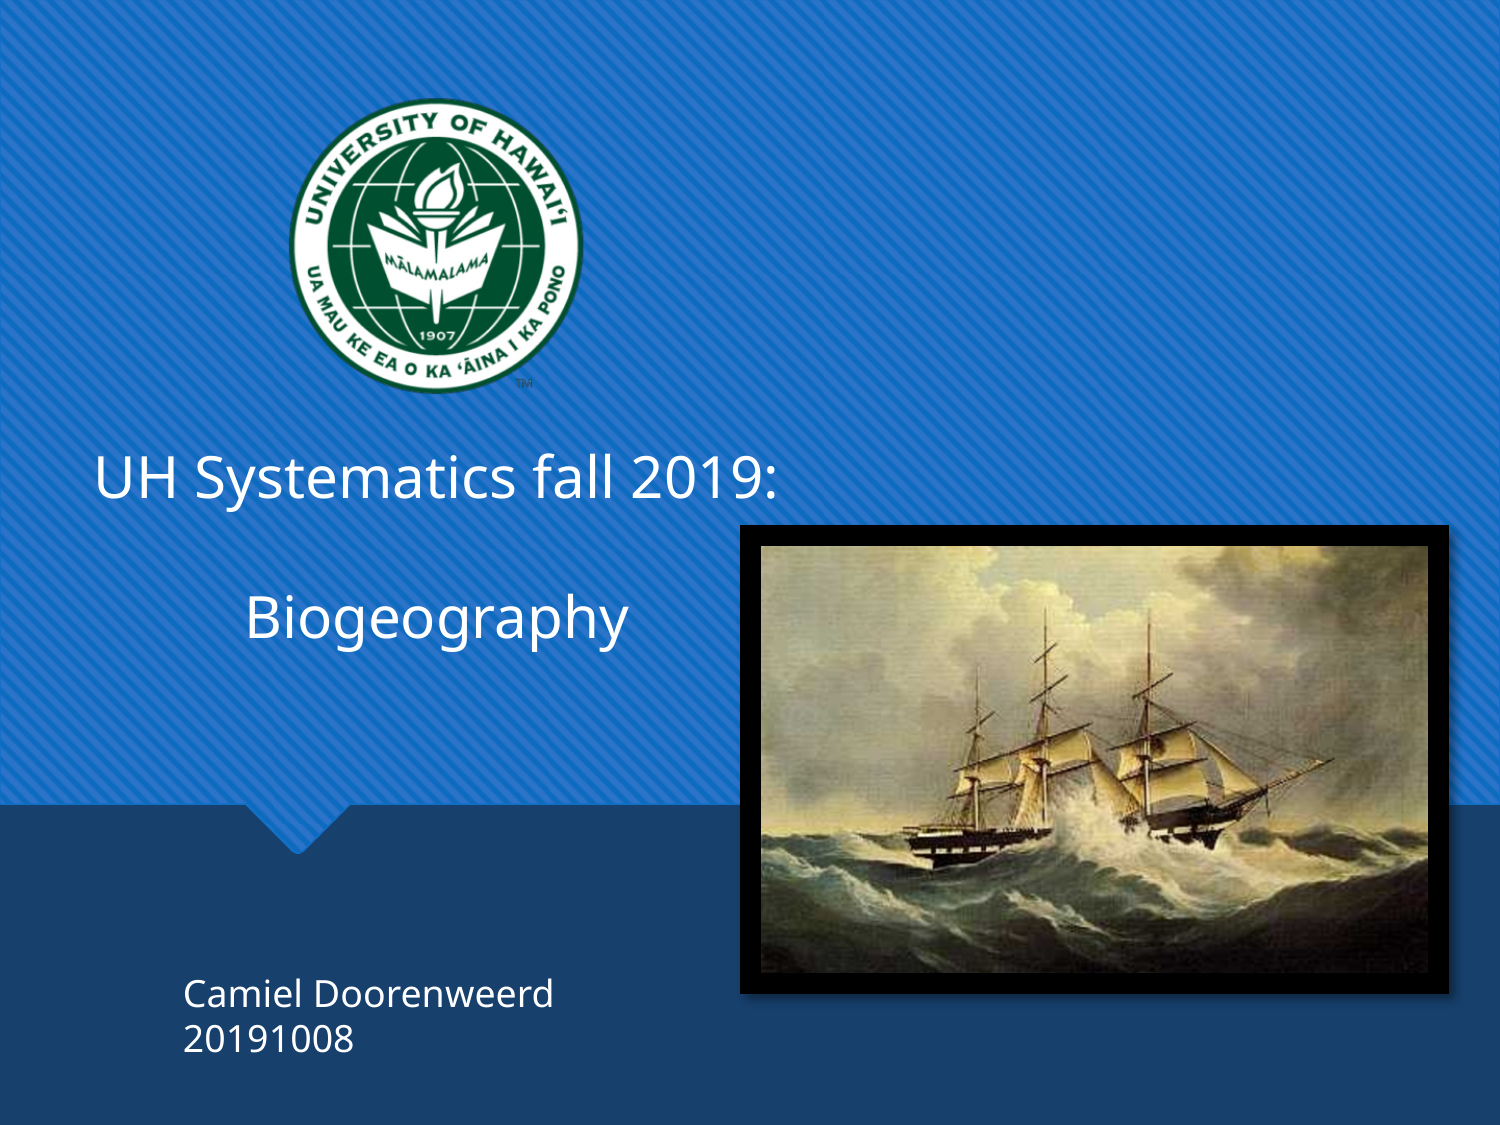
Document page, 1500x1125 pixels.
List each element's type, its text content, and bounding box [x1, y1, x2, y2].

text_box Camiel Doorenweerd 20191008 [168, 962, 858, 1068]
text_box UH Systematics fall 2019: Biogeography [0, 432, 955, 658]
picture [761, 545, 1429, 974]
picture [282, 88, 592, 402]
